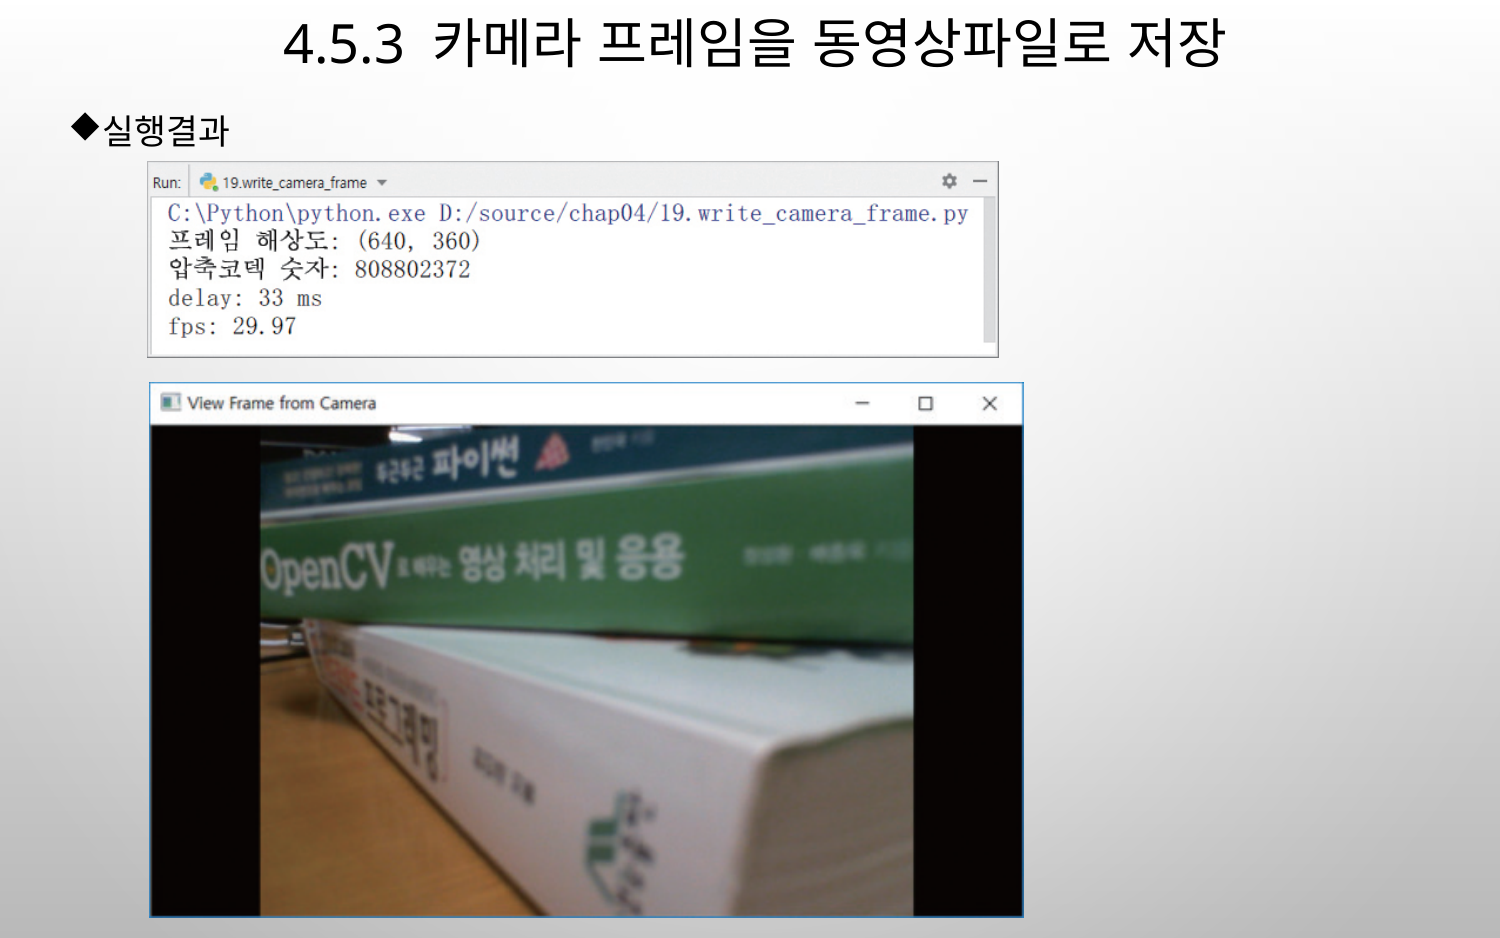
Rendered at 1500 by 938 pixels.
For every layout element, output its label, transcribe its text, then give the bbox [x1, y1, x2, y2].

picture [0, 0, 1500, 938]
title 4.5.3 카메라 프레임을 동영상파일로 저장 [53, 3, 1459, 89]
list 실행결과 [53, 94, 1459, 918]
